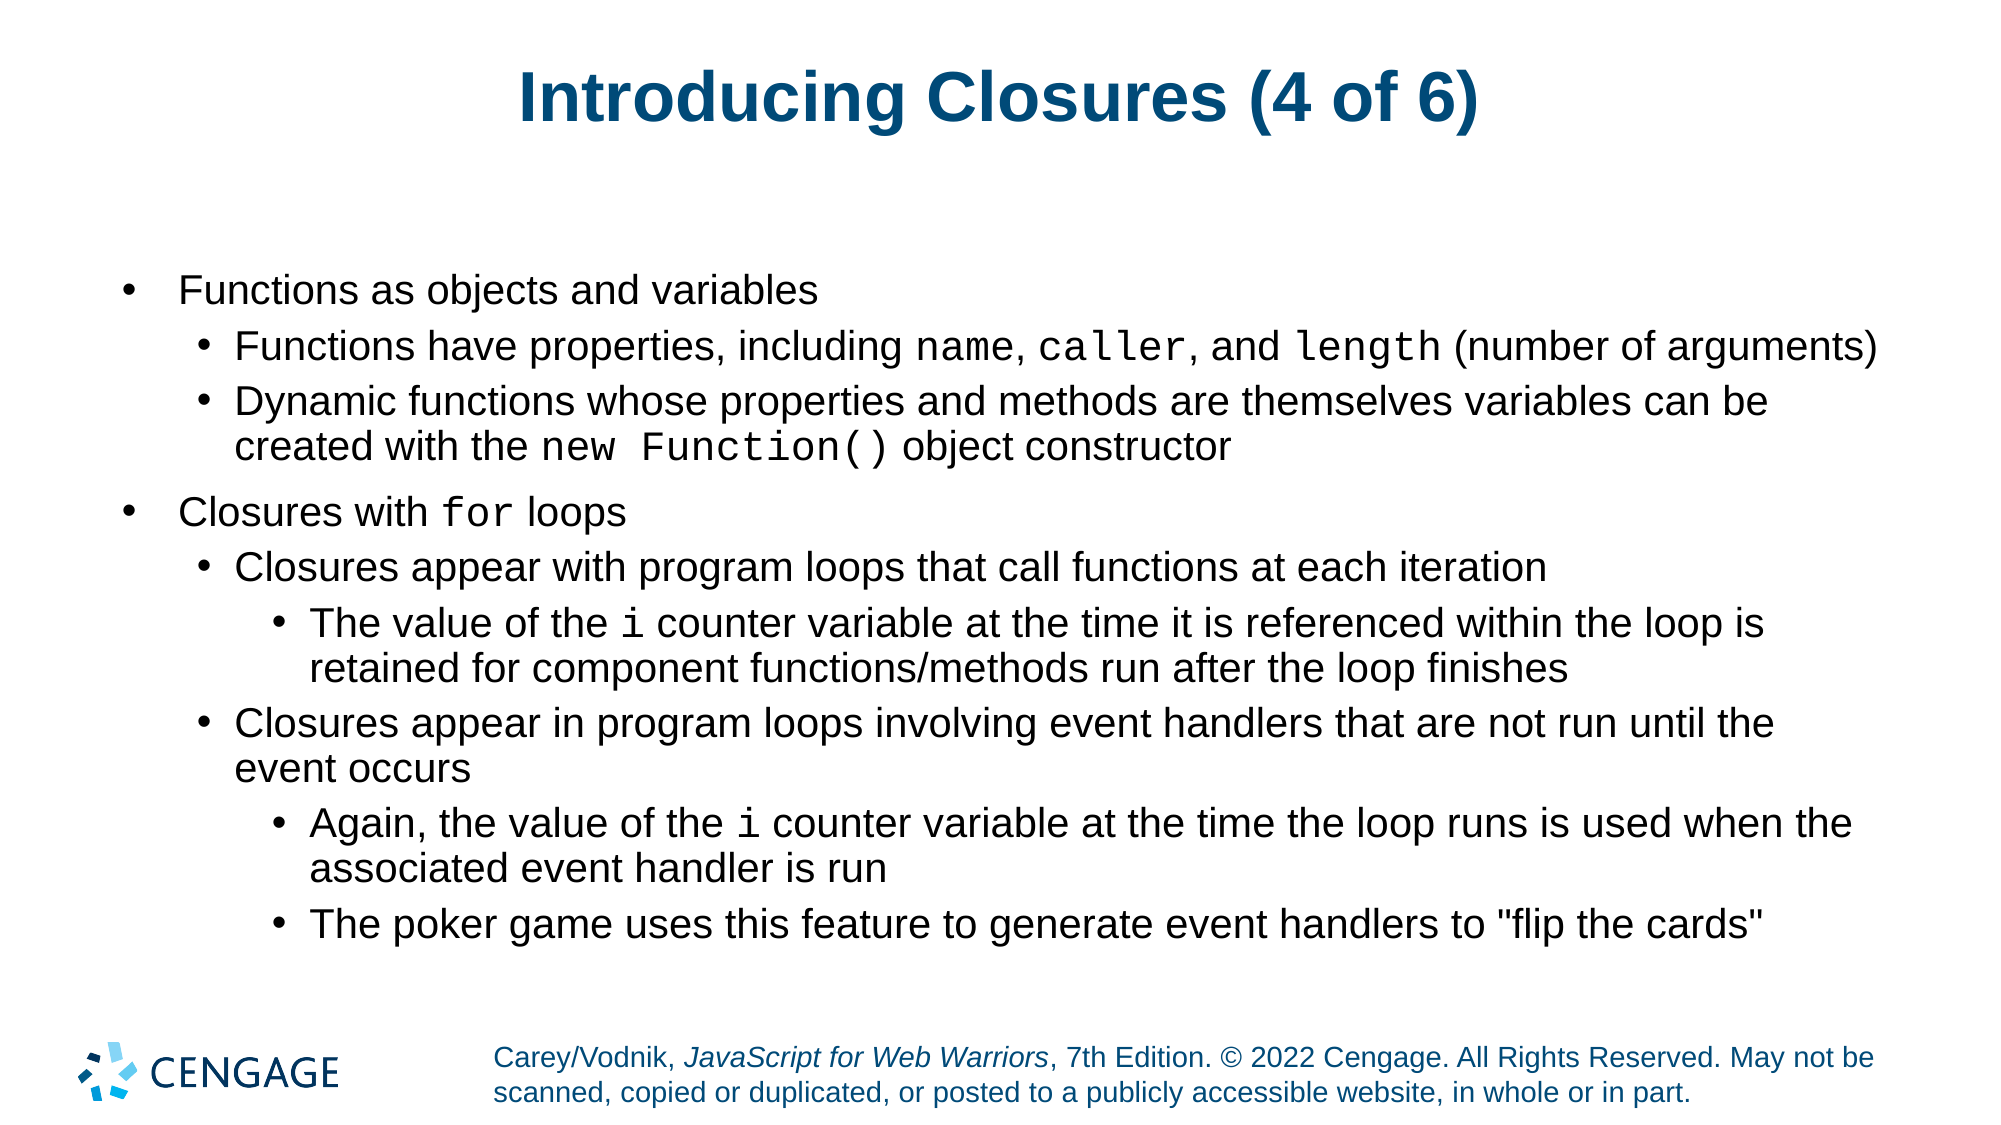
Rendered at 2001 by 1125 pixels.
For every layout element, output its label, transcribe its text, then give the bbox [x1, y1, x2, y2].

list Functions as objects and variables Functions have properties, including name, caller, and length (number of arguments) Dynamic functions whose properties and methods are themselves variables can be created with the new Function() object constructor Closures with for loops Closures appear with program loops that call functions at each iteration The value of the i counter variable at the time it is referenced within the loop is retained for component functions/methods run after the loop finishes Closures appear in program loops involving event handlers that are not run until the event occurs Again, the value of the i counter variable at the time the loop runs is used when the associated event handler is run The poker game uses this feature to generate event handlers to "flip the cards" [121, 268, 1880, 990]
picture [78, 1042, 338, 1101]
title Introducing Closures (4 of 6) [137, 59, 1863, 171]
